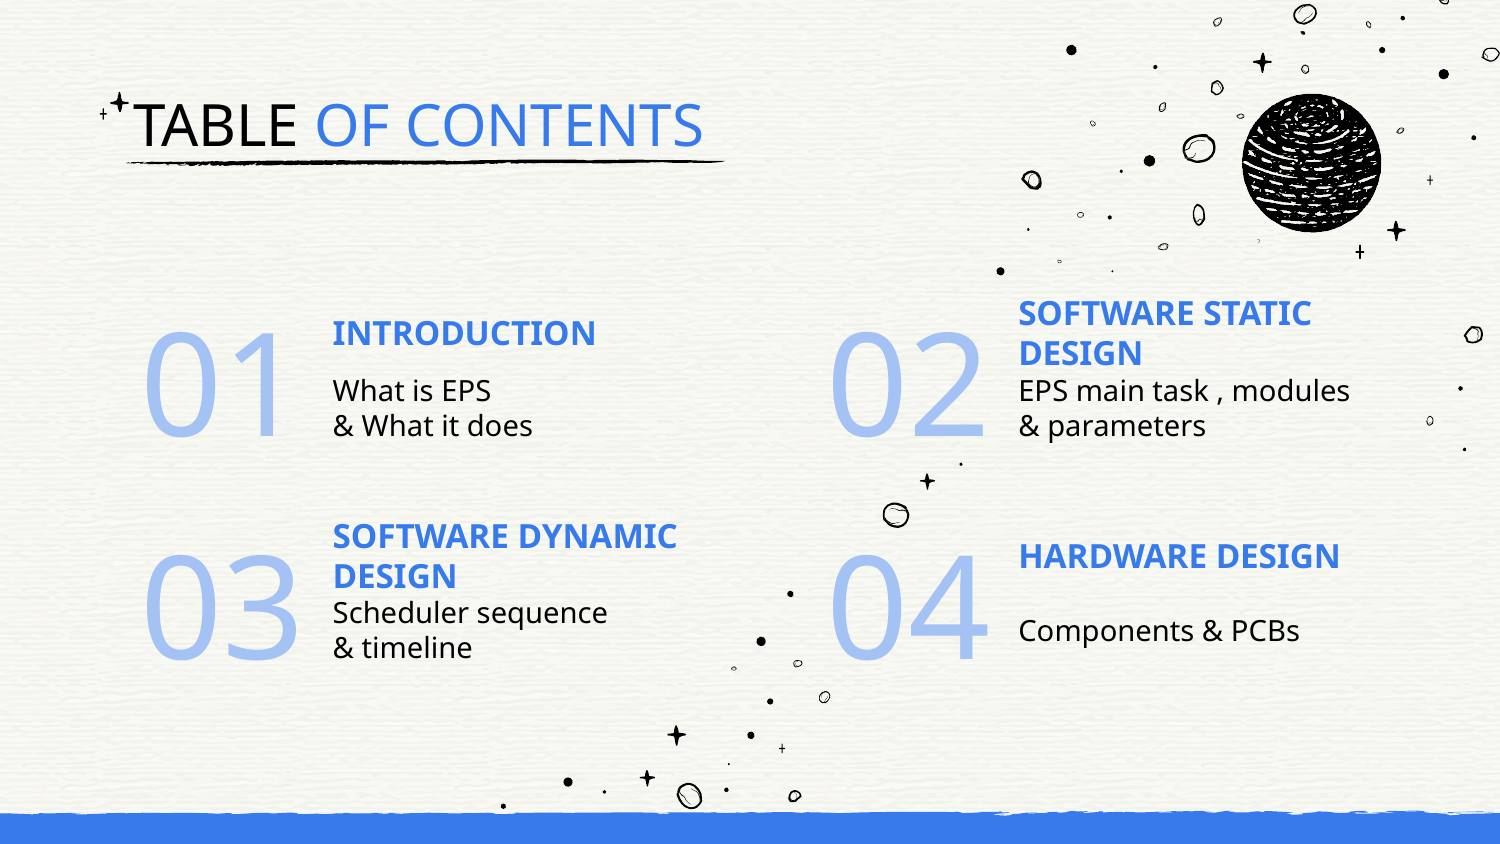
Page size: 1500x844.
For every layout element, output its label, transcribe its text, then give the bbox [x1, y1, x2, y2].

subtitle What is EPS & What it does [332, 352, 686, 462]
subtitle HARDWARE DESIGN [1018, 522, 1418, 588]
subtitle Components & PCBs [1018, 574, 1372, 685]
title 02 [803, 303, 1006, 455]
title 03 [118, 526, 321, 678]
subtitle SOFTWARE STATIC DESIGN [1018, 299, 1418, 365]
text_box [125, 159, 726, 167]
picture [1486, 49, 1498, 60]
subtitle INTRODUCTION [332, 299, 732, 365]
picture [0, 0, 1500, 815]
title TABLE OF CONTENTS [118, 72, 1382, 167]
subtitle EPS main task , modules & parameters [1018, 352, 1372, 462]
title 01 [118, 303, 321, 455]
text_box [99, 91, 130, 120]
subtitle Scheduler sequence & timeline [332, 574, 686, 685]
title 04 [803, 526, 1006, 678]
subtitle SOFTWARE DYNAMIC DESIGN [332, 522, 732, 588]
